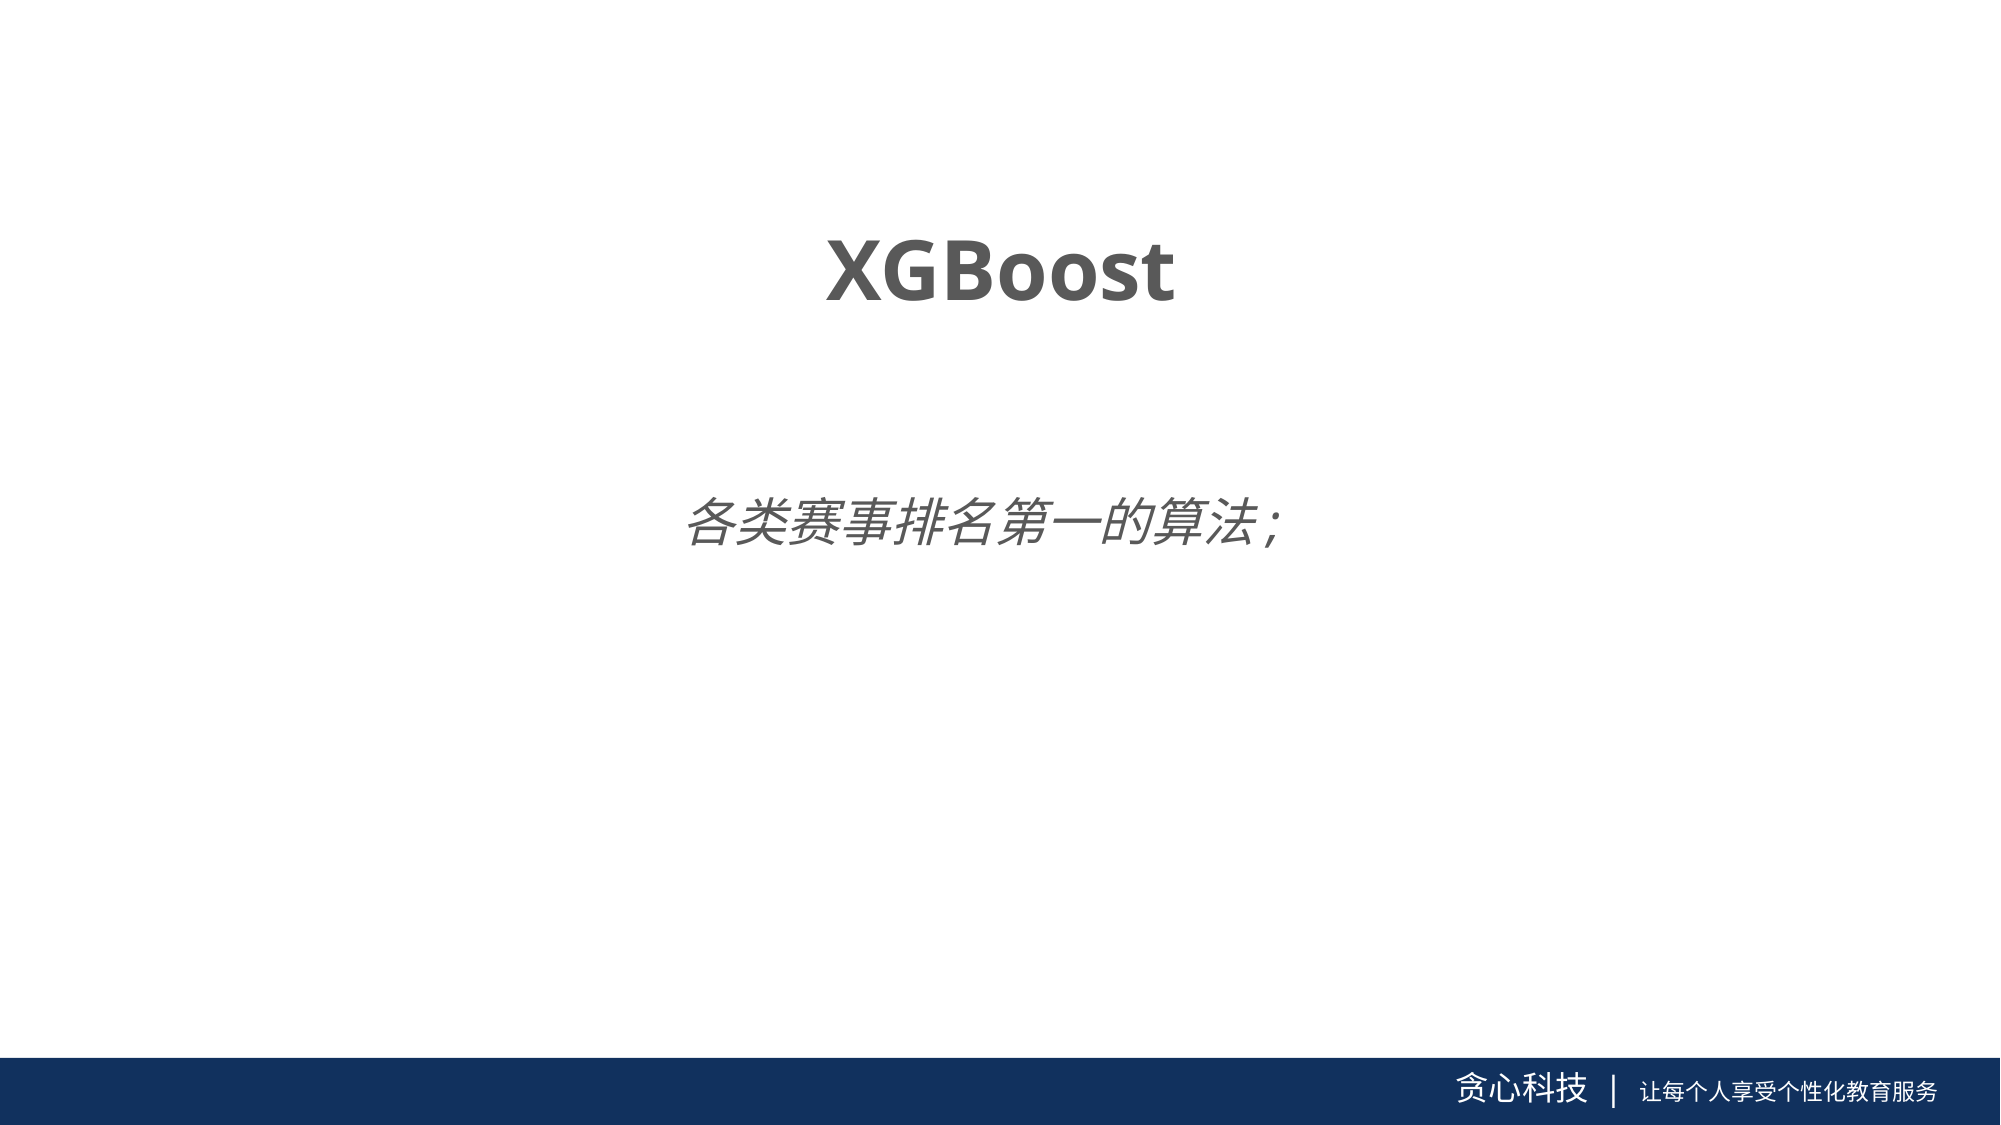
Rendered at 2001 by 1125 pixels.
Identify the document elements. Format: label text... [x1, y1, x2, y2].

text_box XGBoost [195, 210, 1810, 325]
text_box 各类赛事排名第一的算法; [667, 482, 1296, 560]
